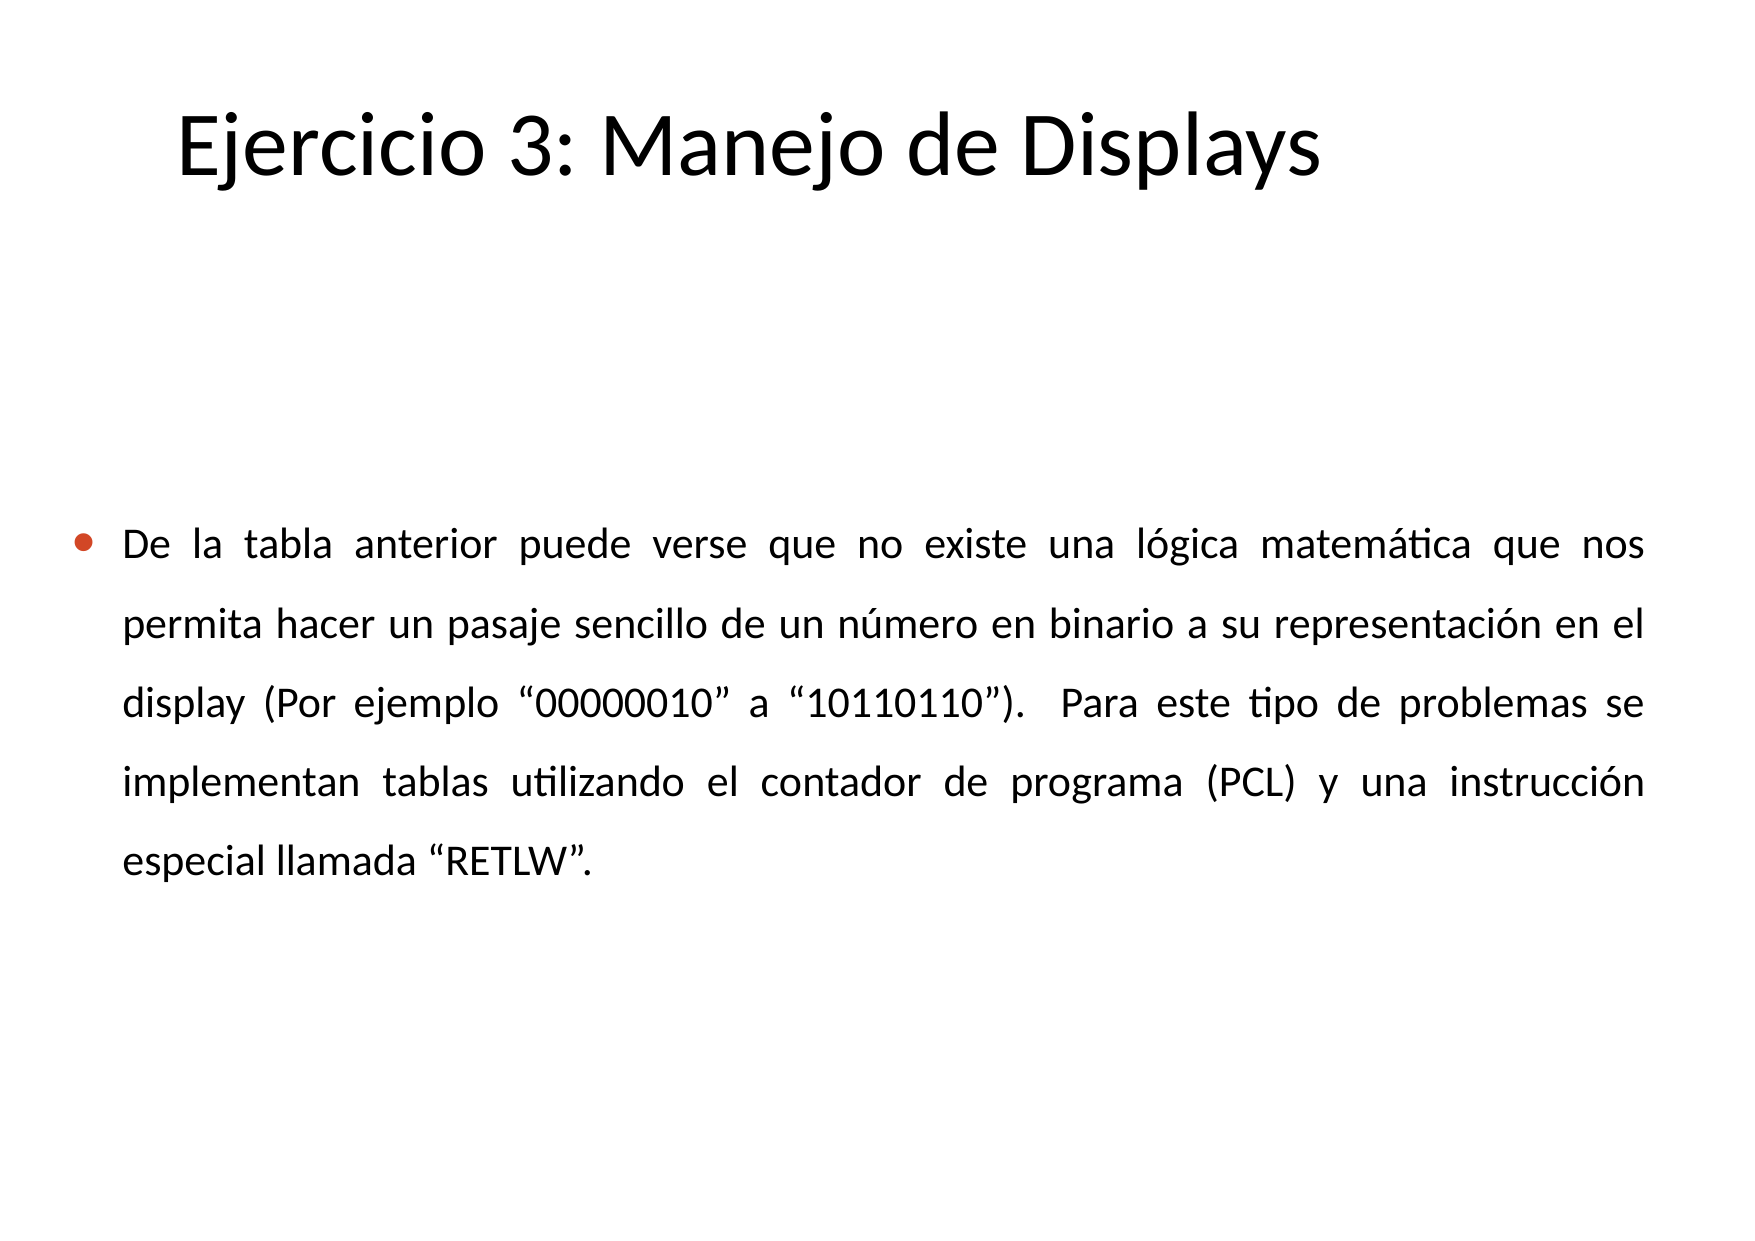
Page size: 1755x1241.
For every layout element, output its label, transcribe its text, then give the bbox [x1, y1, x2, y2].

text_box De la tabla anterior puede verse que no existe una lógica matemática que nos permita hacer un pasaje sencillo de un número en binario a su representación en el display (Por ejemplo “00000010” a “10110110”). Para este tipo de problemas se implementan tablas utilizando el contador de programa (PCL) y una instrucción especial llamada “RETLW”. [59, 481, 1661, 926]
title Ejercicio 3: Manejo de Displays [75, 45, 1425, 233]
